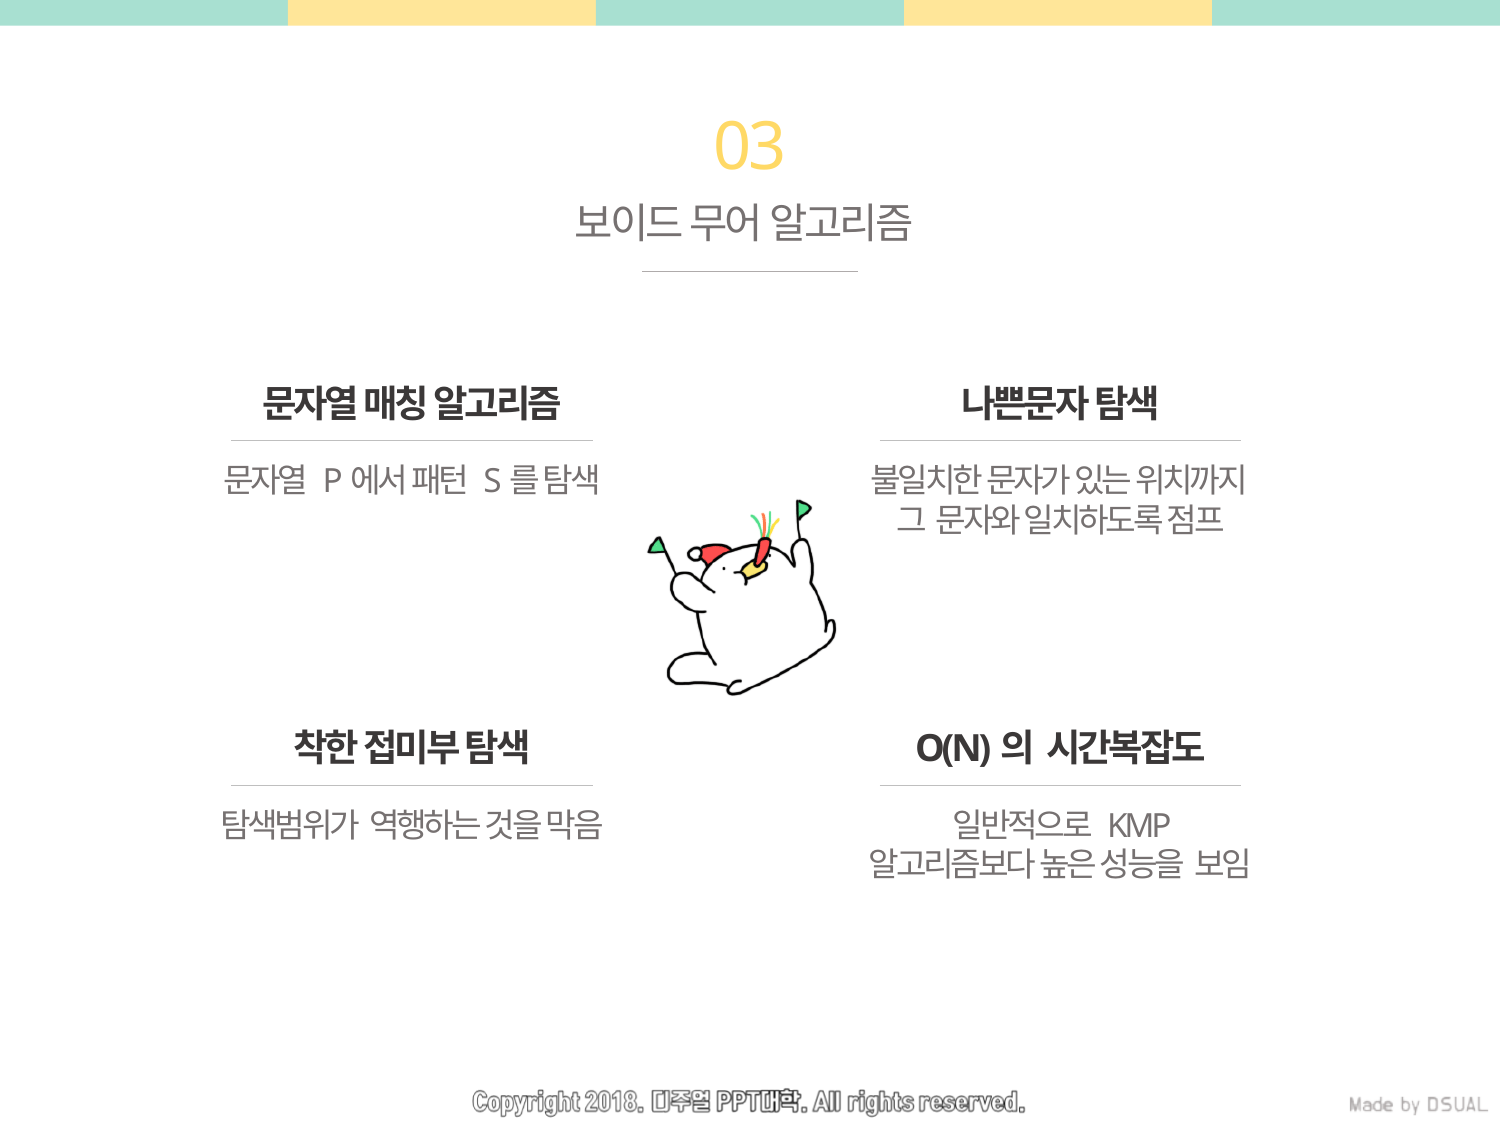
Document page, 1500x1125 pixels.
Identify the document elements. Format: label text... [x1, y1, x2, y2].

text_box 03 [698, 95, 802, 191]
text_box 착한 접미부 탐색 [204, 717, 621, 777]
picture [607, 428, 933, 754]
text_box 일반적으로 KMP 알고리즘보다 높은 성능을 보임 [852, 796, 1269, 891]
text_box 문자열 P에서 패턴 S를 탐색 [204, 451, 607, 507]
text_box 문자열 매칭 알고리즘 [204, 372, 621, 433]
picture [453, 1079, 1046, 1125]
text_box O(N)의 시간복잡도 [852, 717, 1269, 777]
picture [1337, 1088, 1500, 1123]
text_box 나쁜문자 탐색 [852, 372, 1269, 433]
text_box 불일치한 문자가 있는 위치까지 그 문자와 일치하도록 점프 [932, 452, 1269, 547]
text_box 보이드 무어 알고리즘 [559, 189, 940, 255]
text_box 탐색범위가 역행하는 것을 막음 [204, 796, 621, 851]
